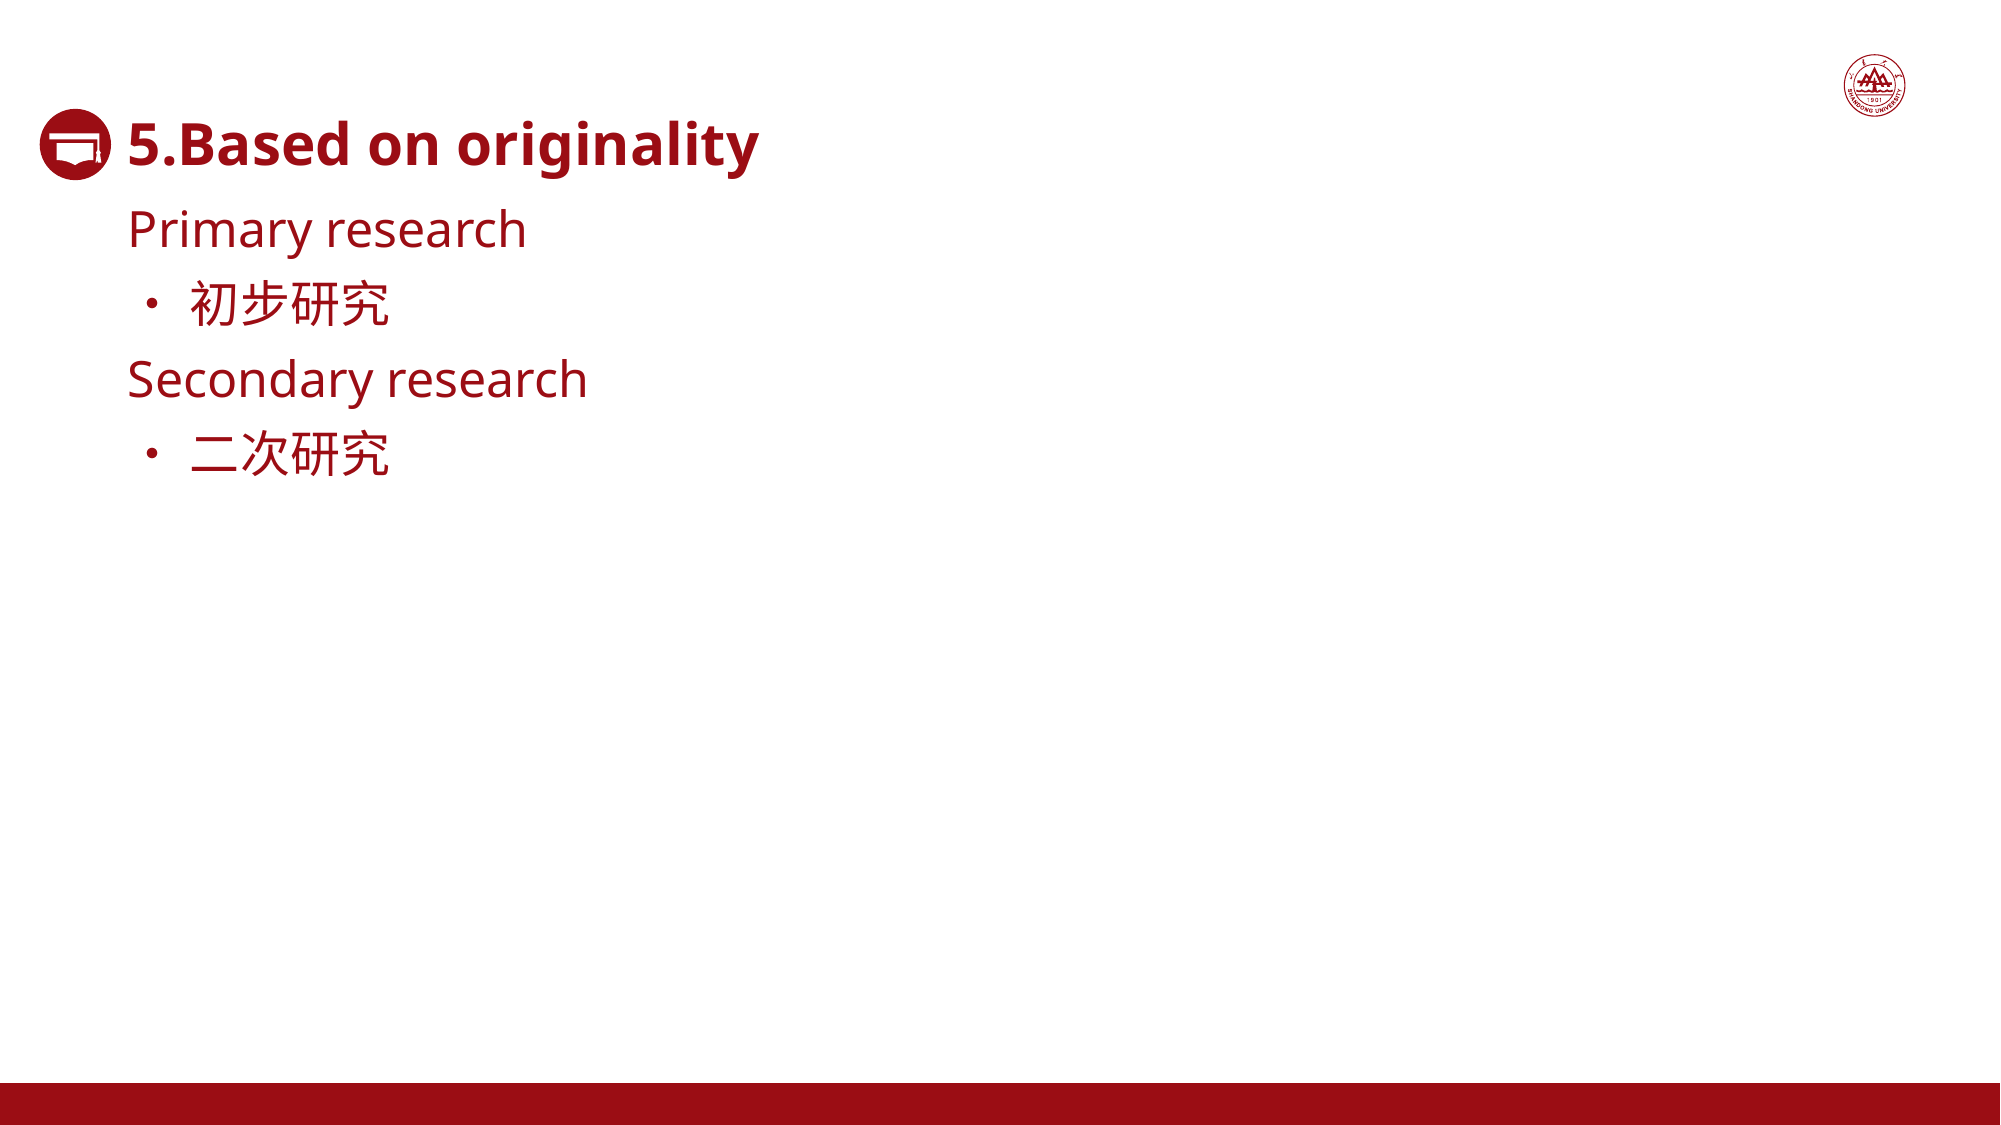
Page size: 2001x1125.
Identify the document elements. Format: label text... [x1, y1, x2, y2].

list Primary research •初步研究 Secondary research •二次研究 [113, 197, 1534, 270]
list 5.Based on originality [113, 107, 1534, 181]
